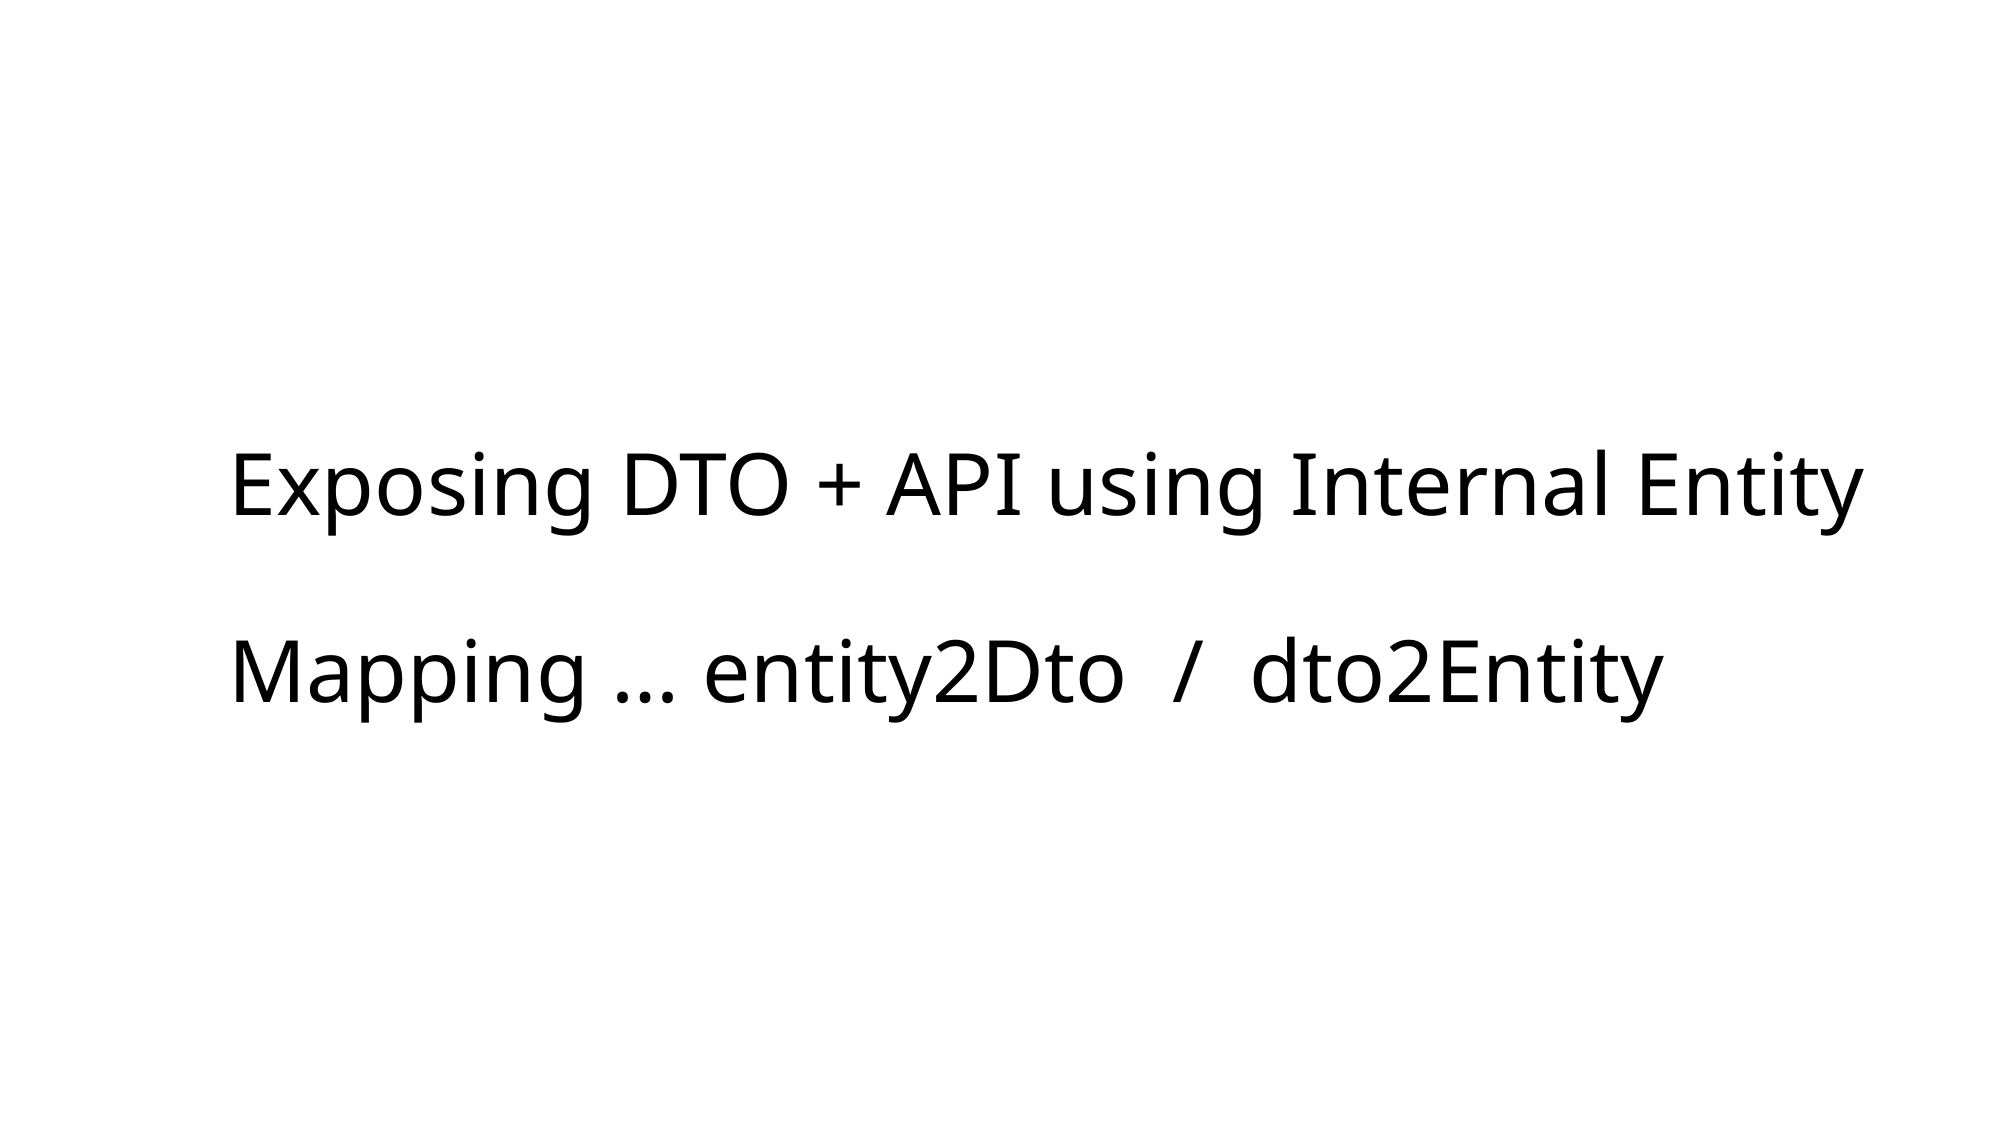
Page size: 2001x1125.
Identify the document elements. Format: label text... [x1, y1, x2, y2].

title Exposing DTO + API using Internal Entity Mapping … entity2Dto / dto2Entity [213, 431, 1939, 731]
